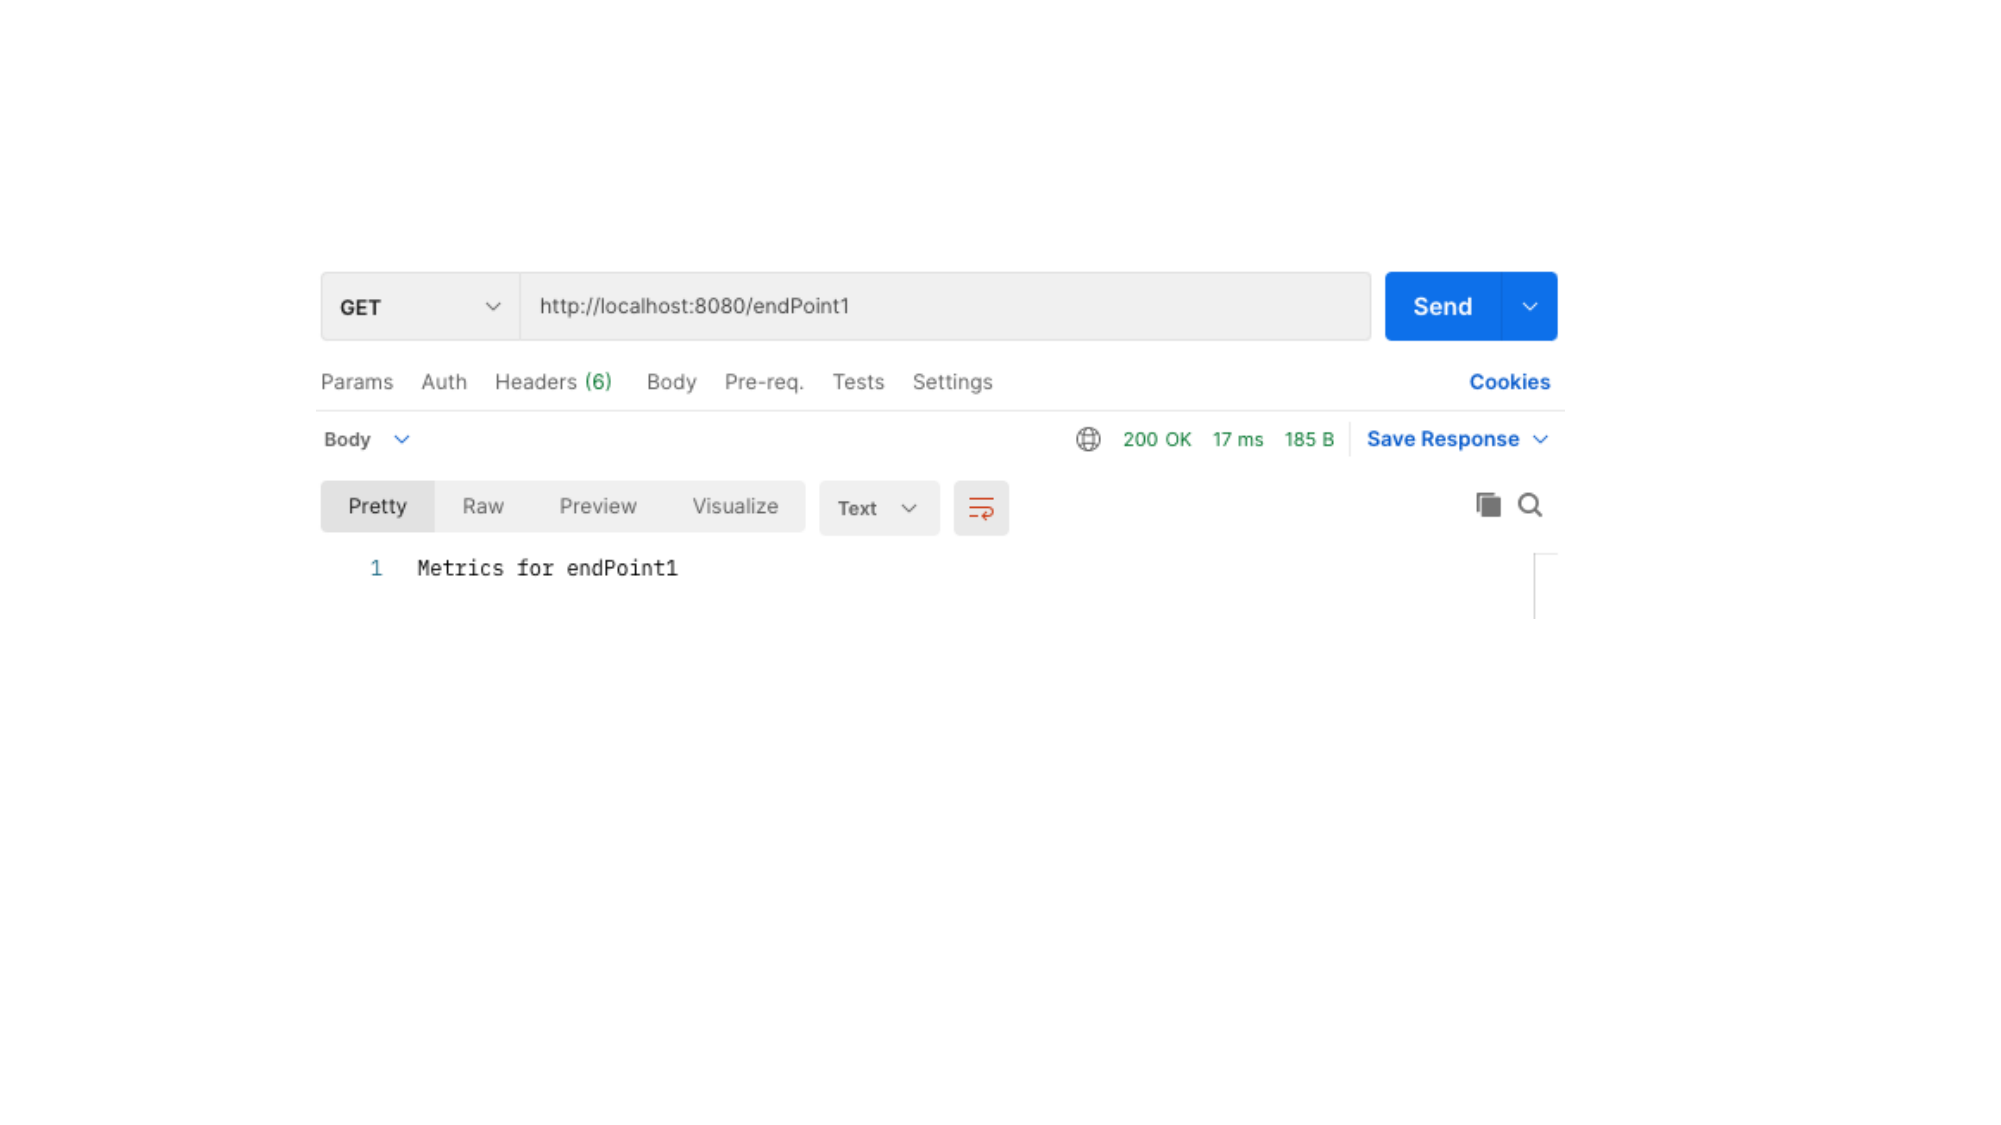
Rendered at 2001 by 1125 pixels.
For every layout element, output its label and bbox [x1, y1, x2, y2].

picture [316, 267, 1565, 619]
